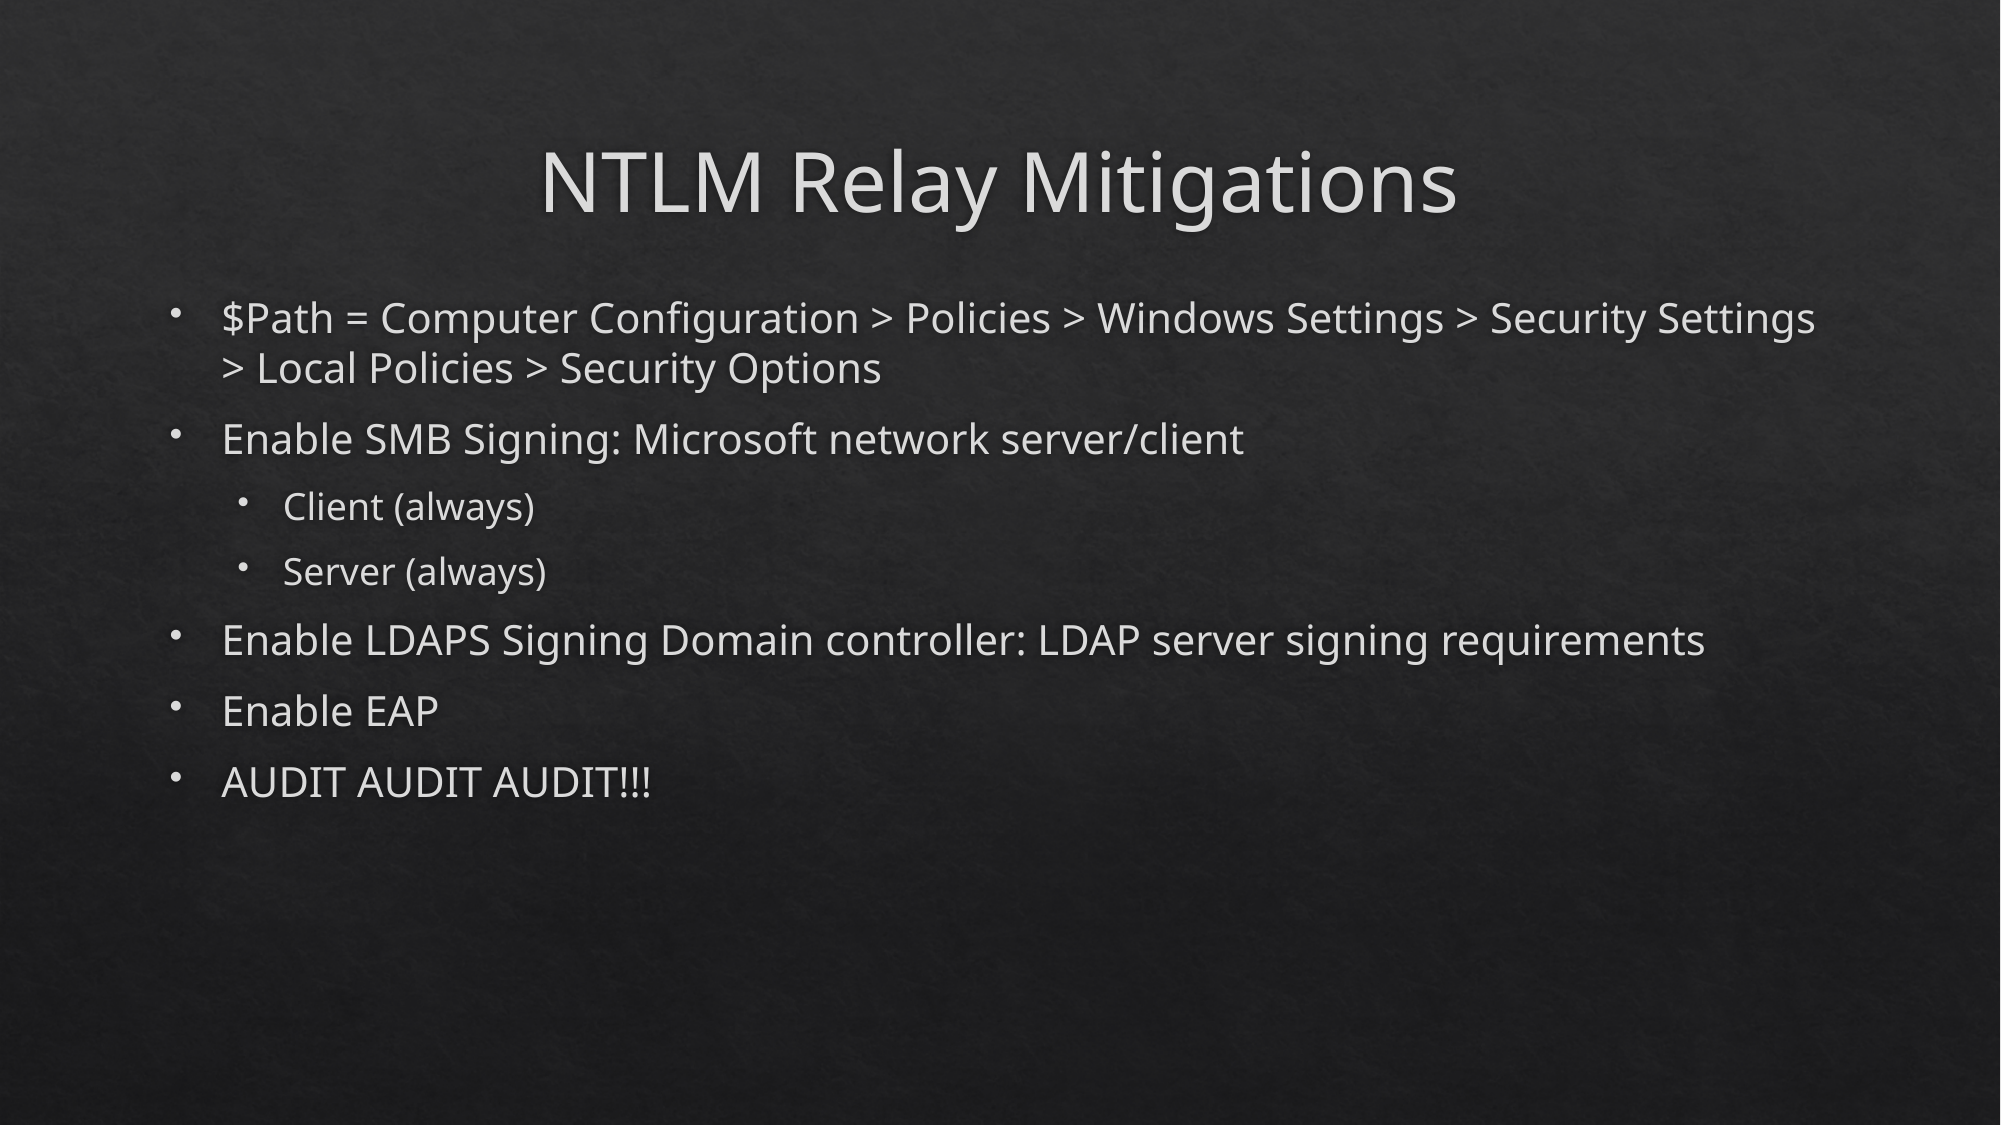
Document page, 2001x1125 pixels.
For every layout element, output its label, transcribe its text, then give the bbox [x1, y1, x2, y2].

list $Path = Computer Configuration > Policies > Windows Settings > Security Settings > Local Policies > Security Options Enable SMB Signing: Microsoft network server/client Client (always) Server (always) Enable LDAPS Signing Domain controller: LDAP server signing requirements Enable EAP AUDIT AUDIT AUDIT!!! [149, 284, 1849, 950]
title NTLM Relay Mitigations [149, 99, 1849, 260]
